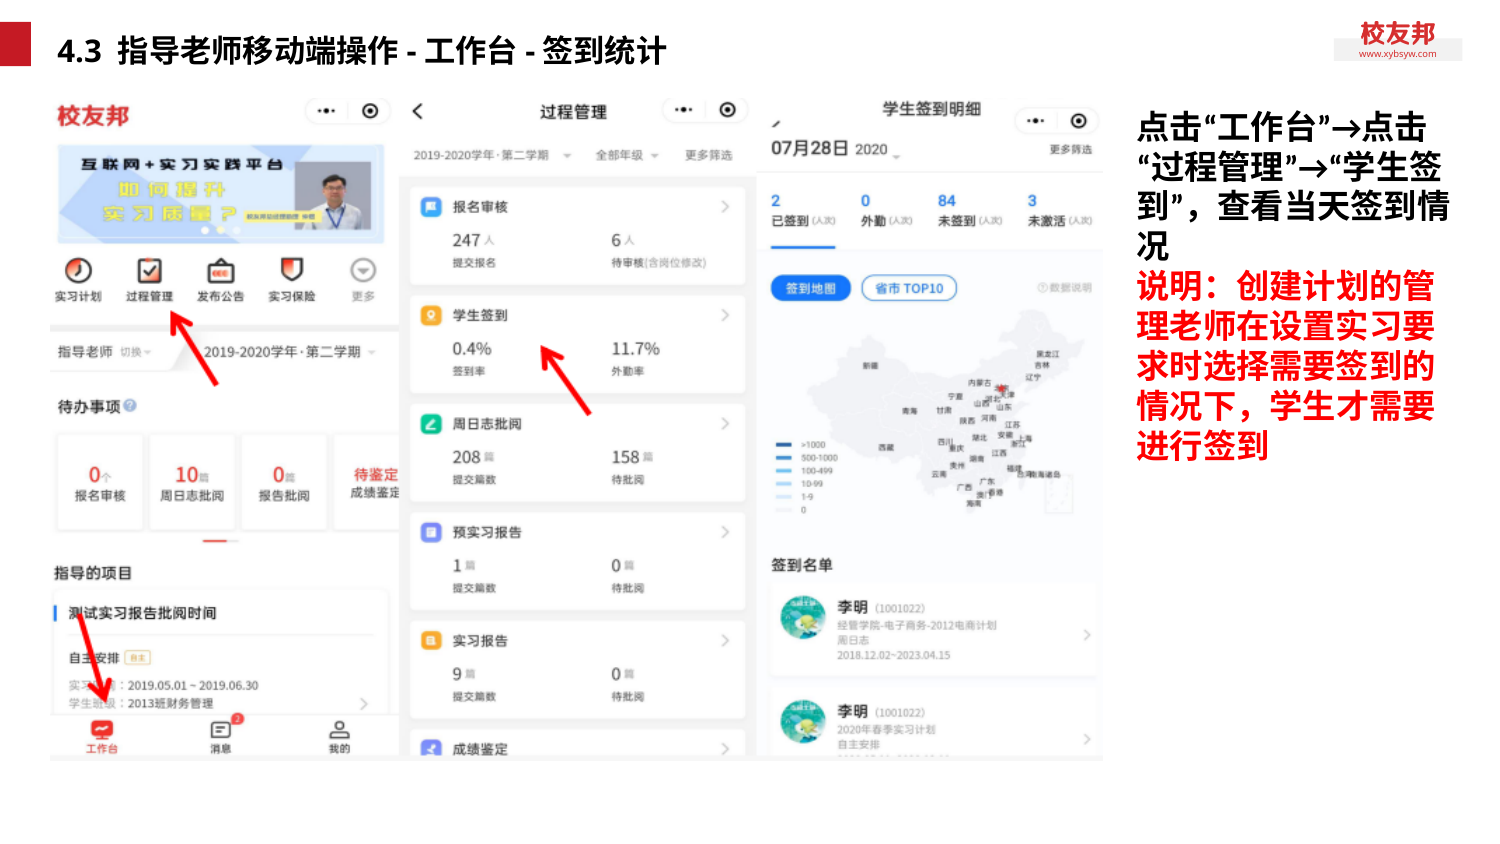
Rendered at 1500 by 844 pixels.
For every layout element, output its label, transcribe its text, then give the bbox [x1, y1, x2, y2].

title 4.3 指导老师移动端操作-工作台-签到统计 [42, 11, 939, 77]
picture [50, 98, 1103, 761]
picture [1361, 21, 1435, 45]
text_box 点击“工作台”→点击“过程管理”→“学生签到”，查看当天签到情况 说明：创建计划的管理老师在设置实习要求时选择需要签到的情况下，学生才需要进行签到 [1121, 98, 1472, 473]
